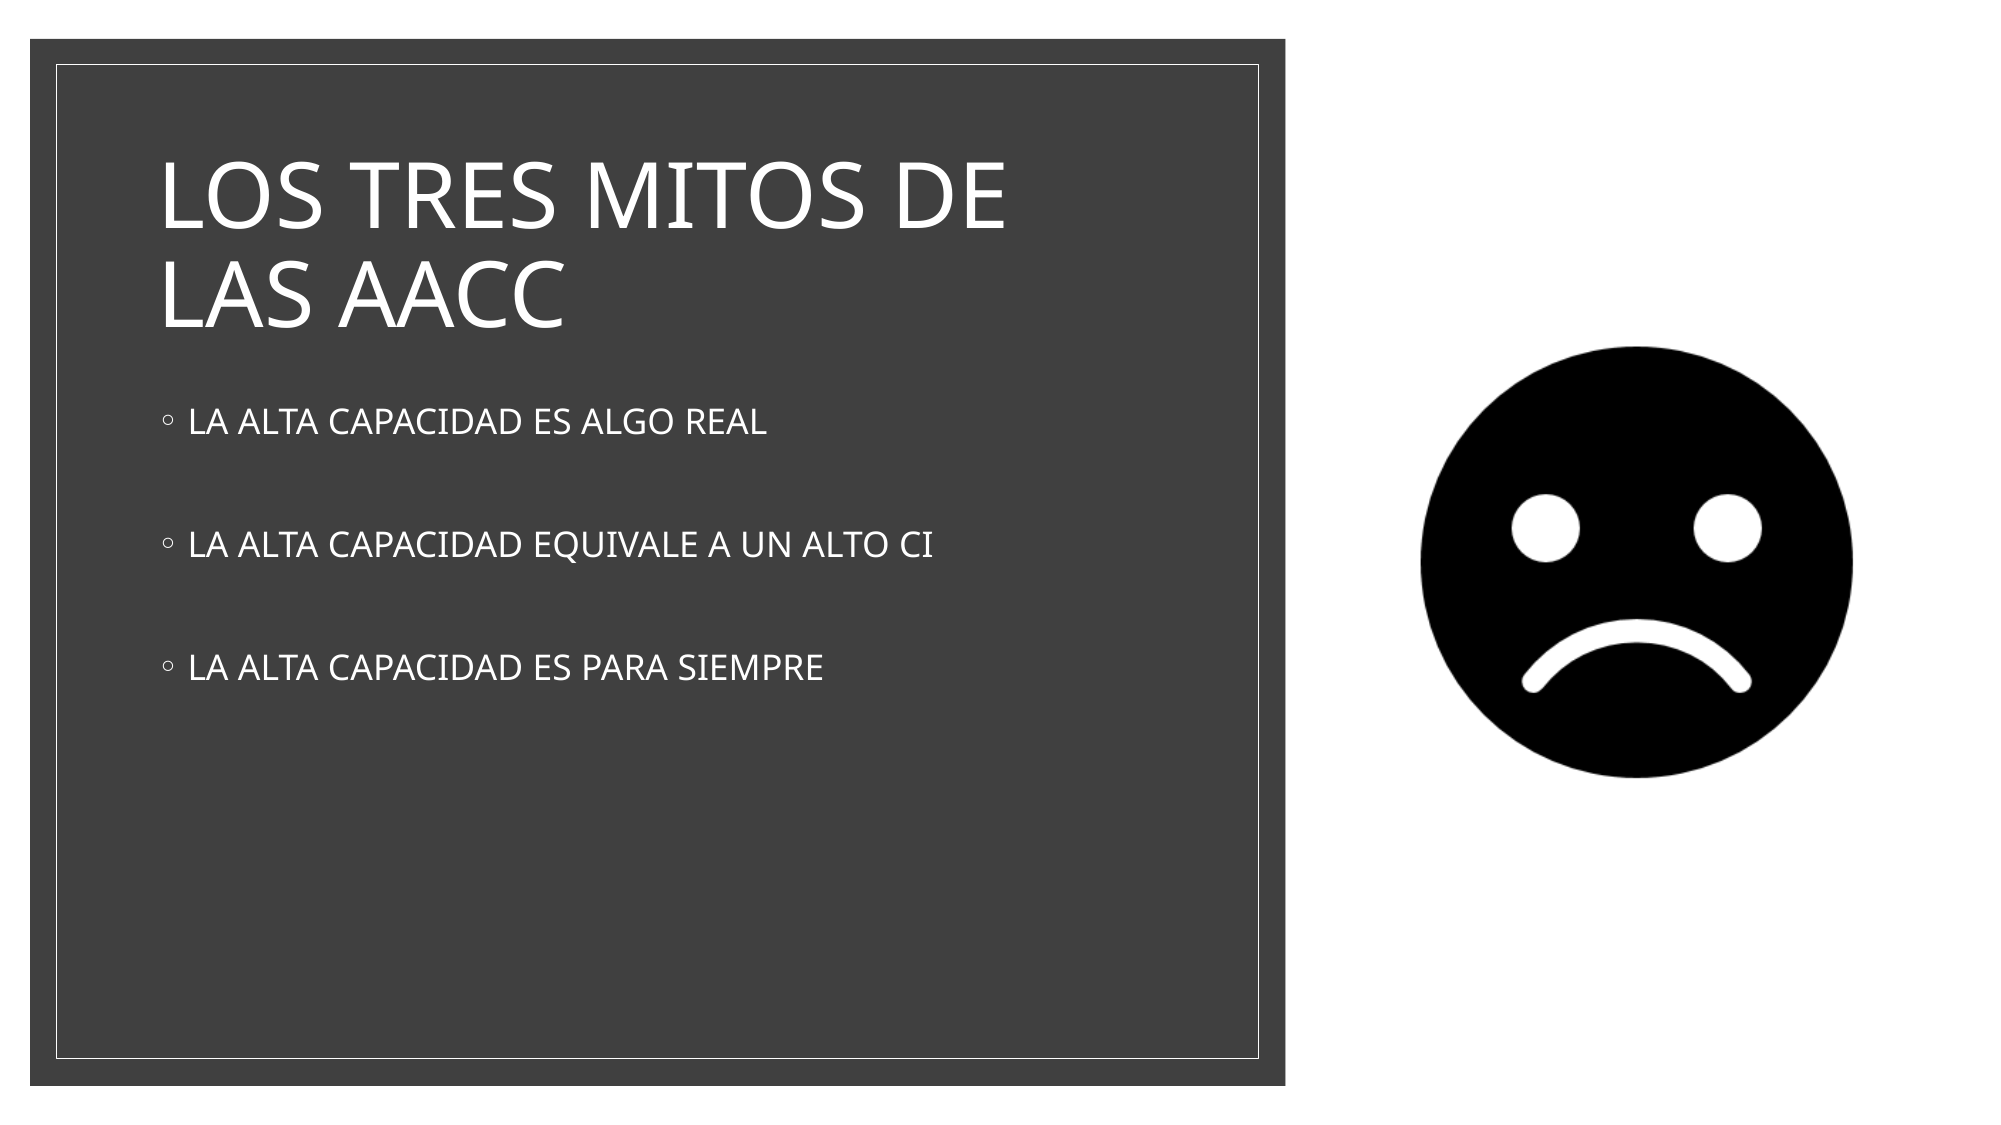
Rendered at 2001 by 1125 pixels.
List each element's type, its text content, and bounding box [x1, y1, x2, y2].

text_box [1285, 0, 2000, 1125]
picture [1364, 290, 1910, 836]
text_box [29, 38, 1285, 1087]
list LA ALTA CAPACIDAD ES ALGO REAL LA ALTA CAPACIDAD EQUIVALE A UN ALTO CI LA ALTA CAPACIDAD ES PARA SIEMPRE [142, 391, 1173, 990]
text_box [55, 64, 1260, 1059]
text_box [0, 0, 1285, 1125]
title LOS TRES MITOS DE LAS AACC [142, 105, 1173, 391]
